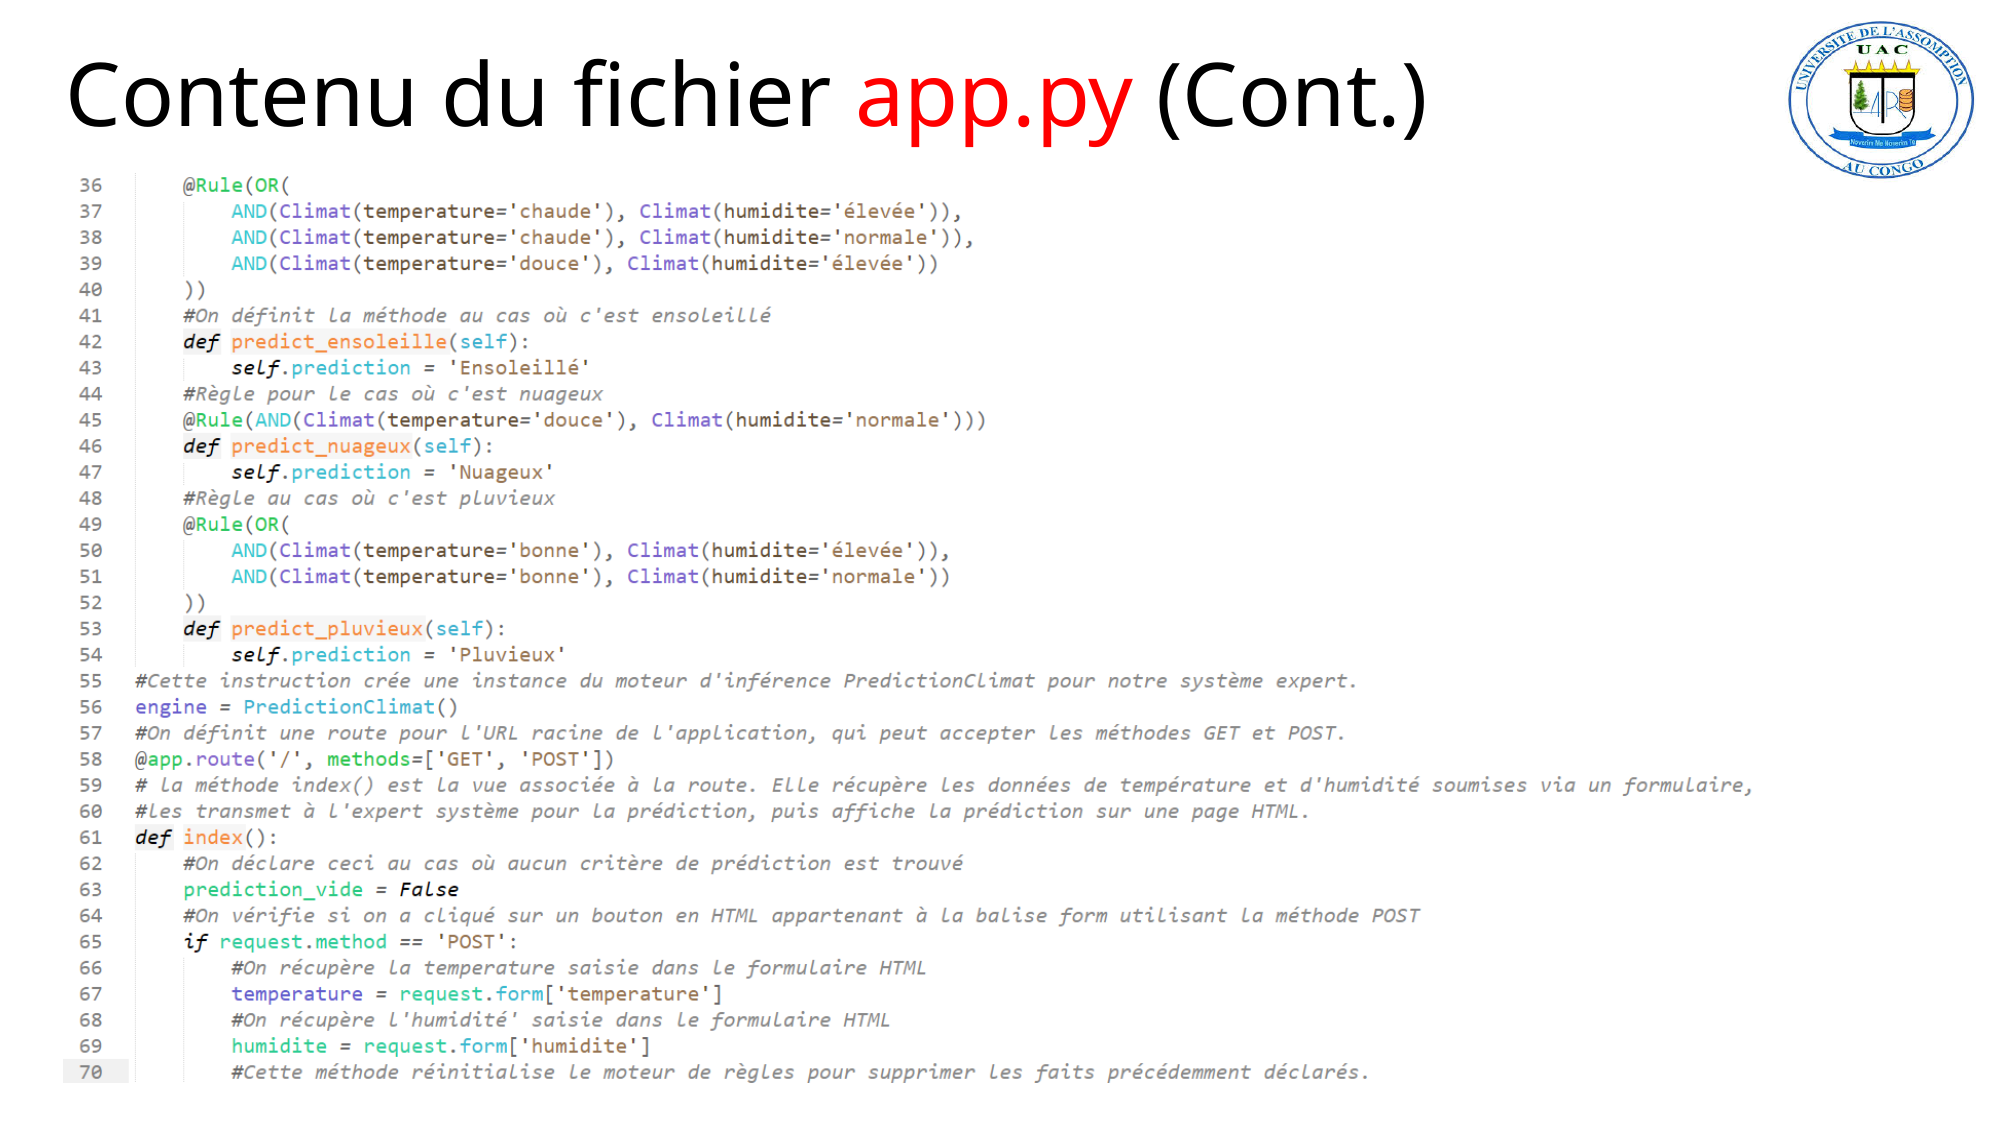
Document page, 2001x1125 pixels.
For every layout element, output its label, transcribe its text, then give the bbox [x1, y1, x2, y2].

picture [63, 172, 1776, 1083]
picture [1784, 15, 1982, 184]
title Contenu du fichier app.py (Cont.) [50, 42, 1776, 153]
